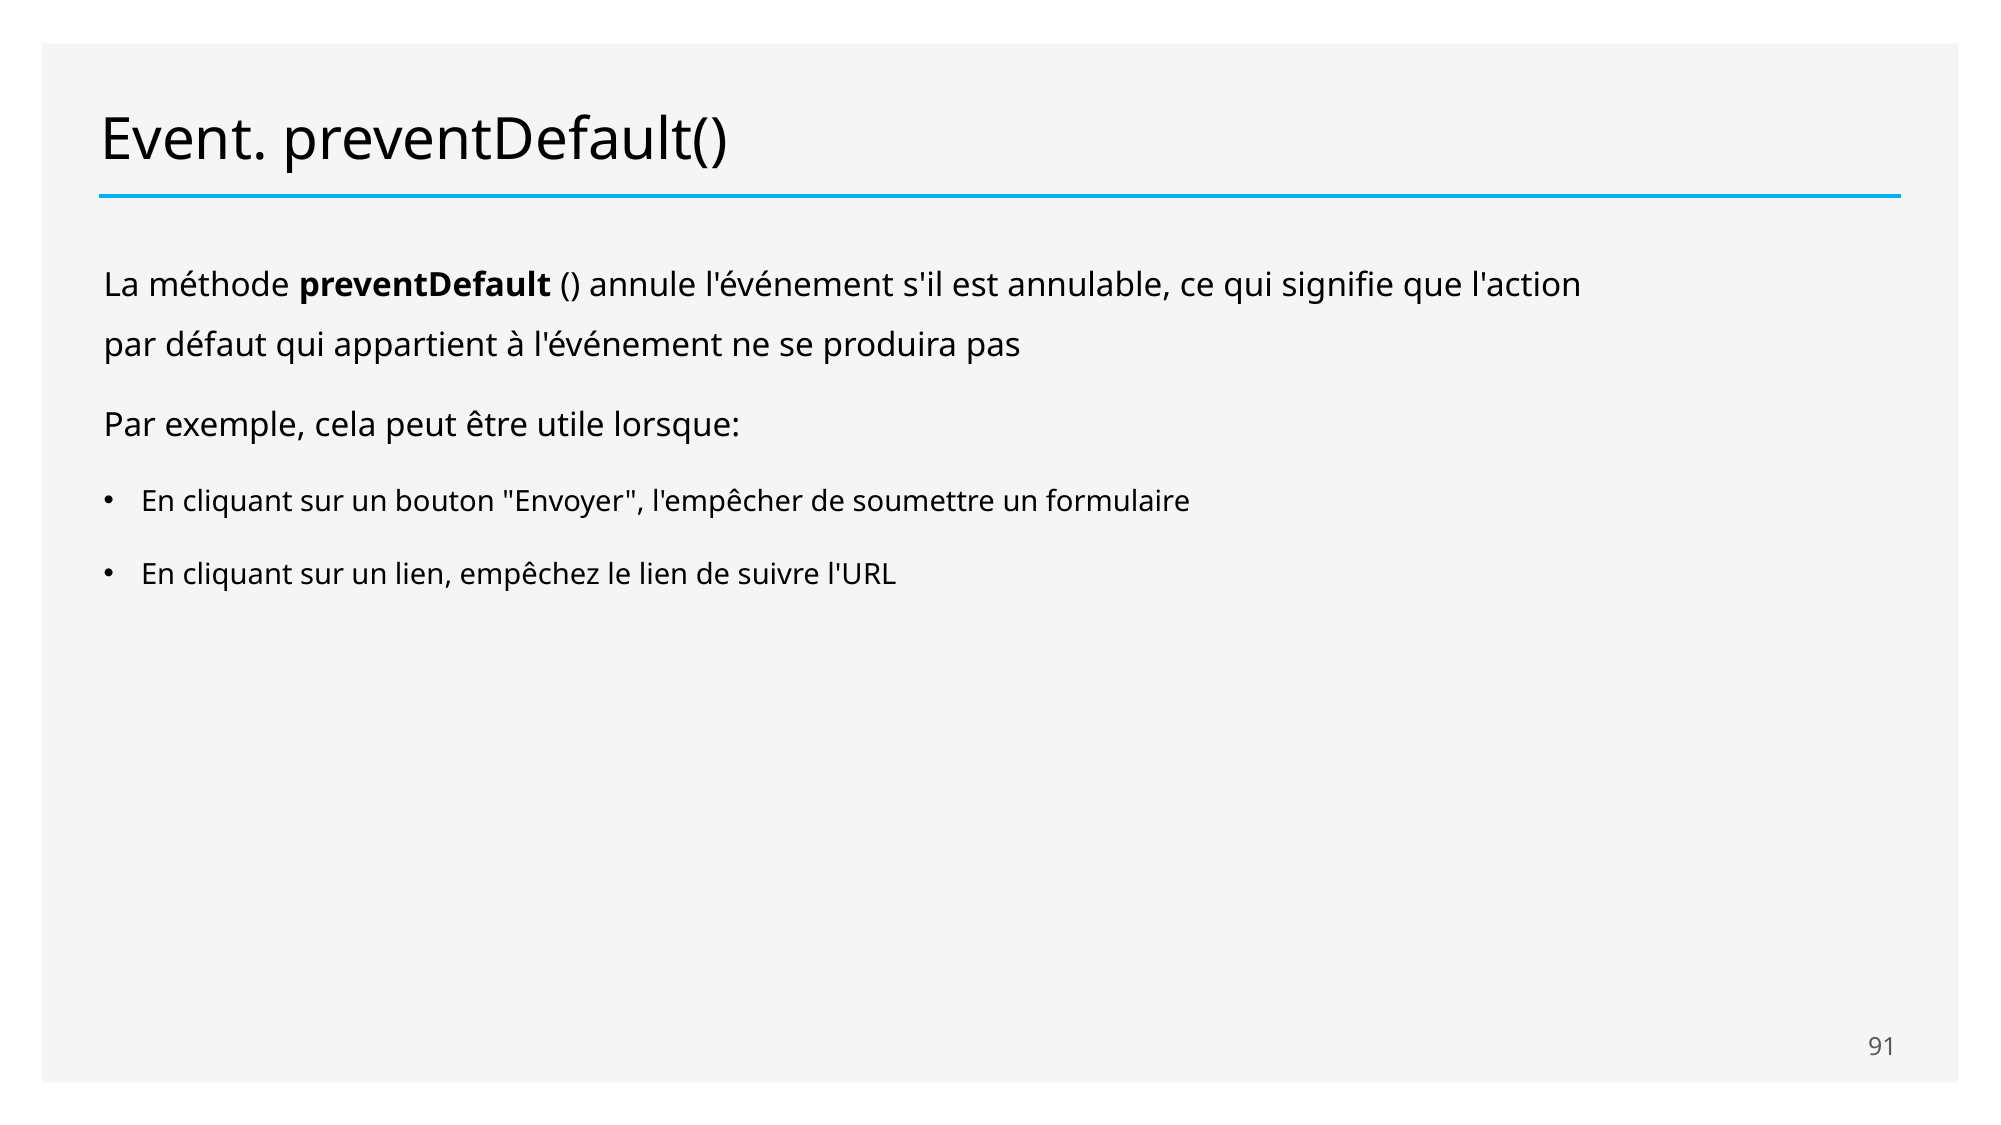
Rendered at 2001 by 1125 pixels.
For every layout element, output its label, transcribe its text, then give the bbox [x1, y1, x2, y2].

slide_number 91 [1626, 1017, 1912, 1078]
title Event. preventDefault() [85, 73, 1888, 179]
list La méthode preventDefault () annule l'événement s'il est annulable, ce qui signifie que l'action par défaut qui appartient à l'événement ne se produira pas Par exemple, cela peut être utile lorsque: En cliquant sur un bouton "Envoyer", l'empêcher de soumettre un formulaire En cliquant sur un lien, empêchez le lien de suivre l'URL [88, 235, 1627, 982]
